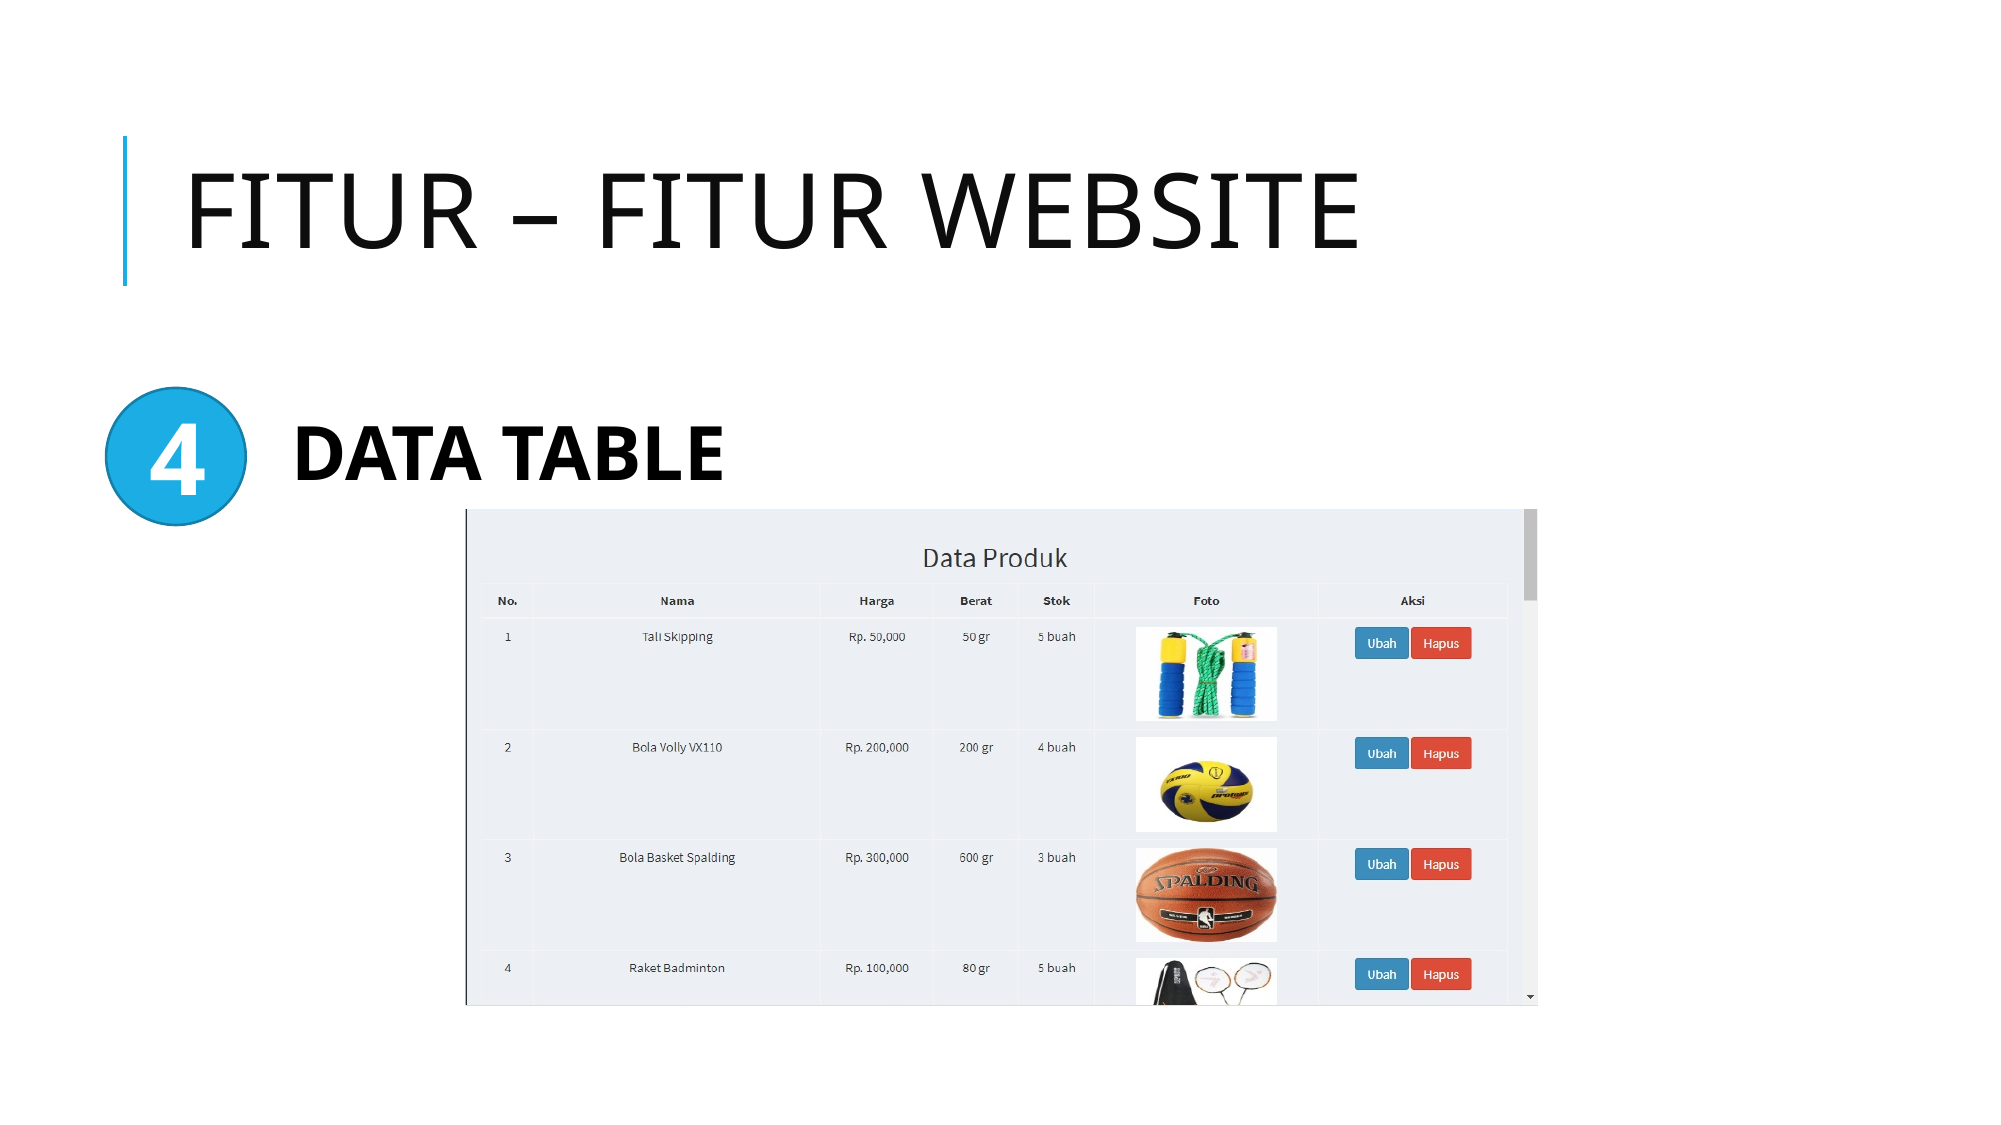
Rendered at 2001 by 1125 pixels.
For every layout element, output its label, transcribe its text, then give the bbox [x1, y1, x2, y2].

text_box 4 [134, 387, 295, 523]
text_box DATA TABLE [276, 398, 1244, 503]
text_box [154, 523, 198, 527]
text_box [104, 400, 134, 513]
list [465, 509, 1539, 1009]
title FITUR – Fitur website [168, 96, 1763, 342]
